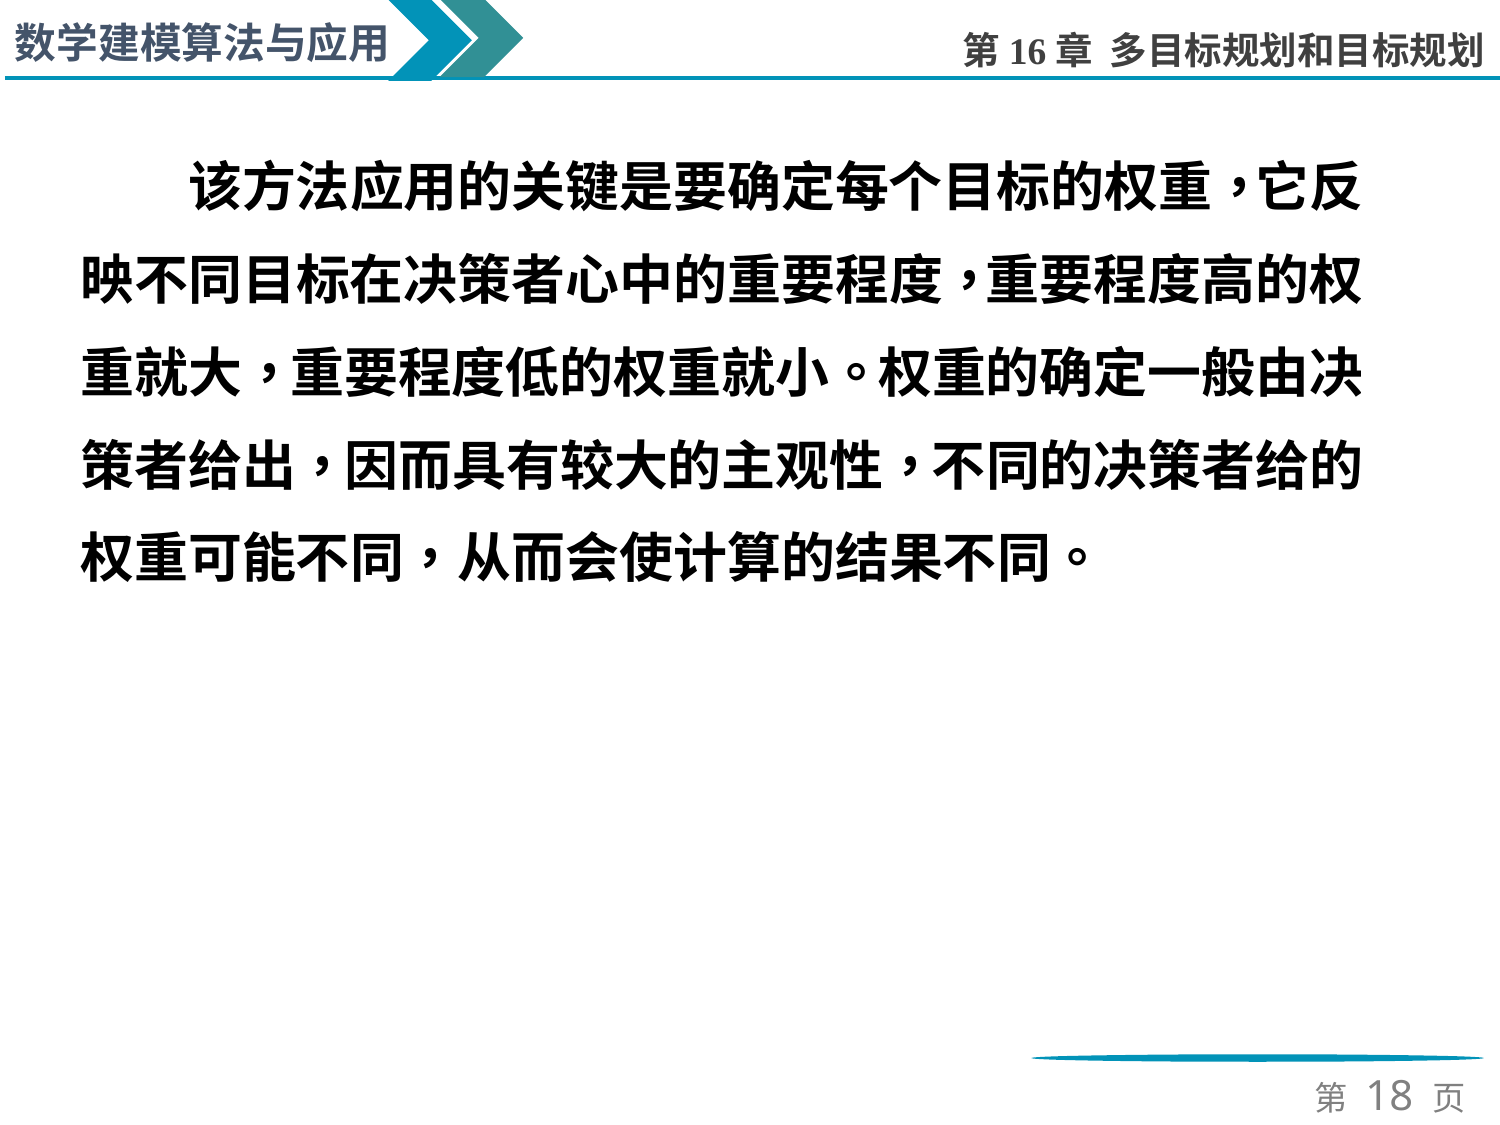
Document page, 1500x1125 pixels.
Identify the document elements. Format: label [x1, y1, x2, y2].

text_box [80, 143, 1361, 609]
